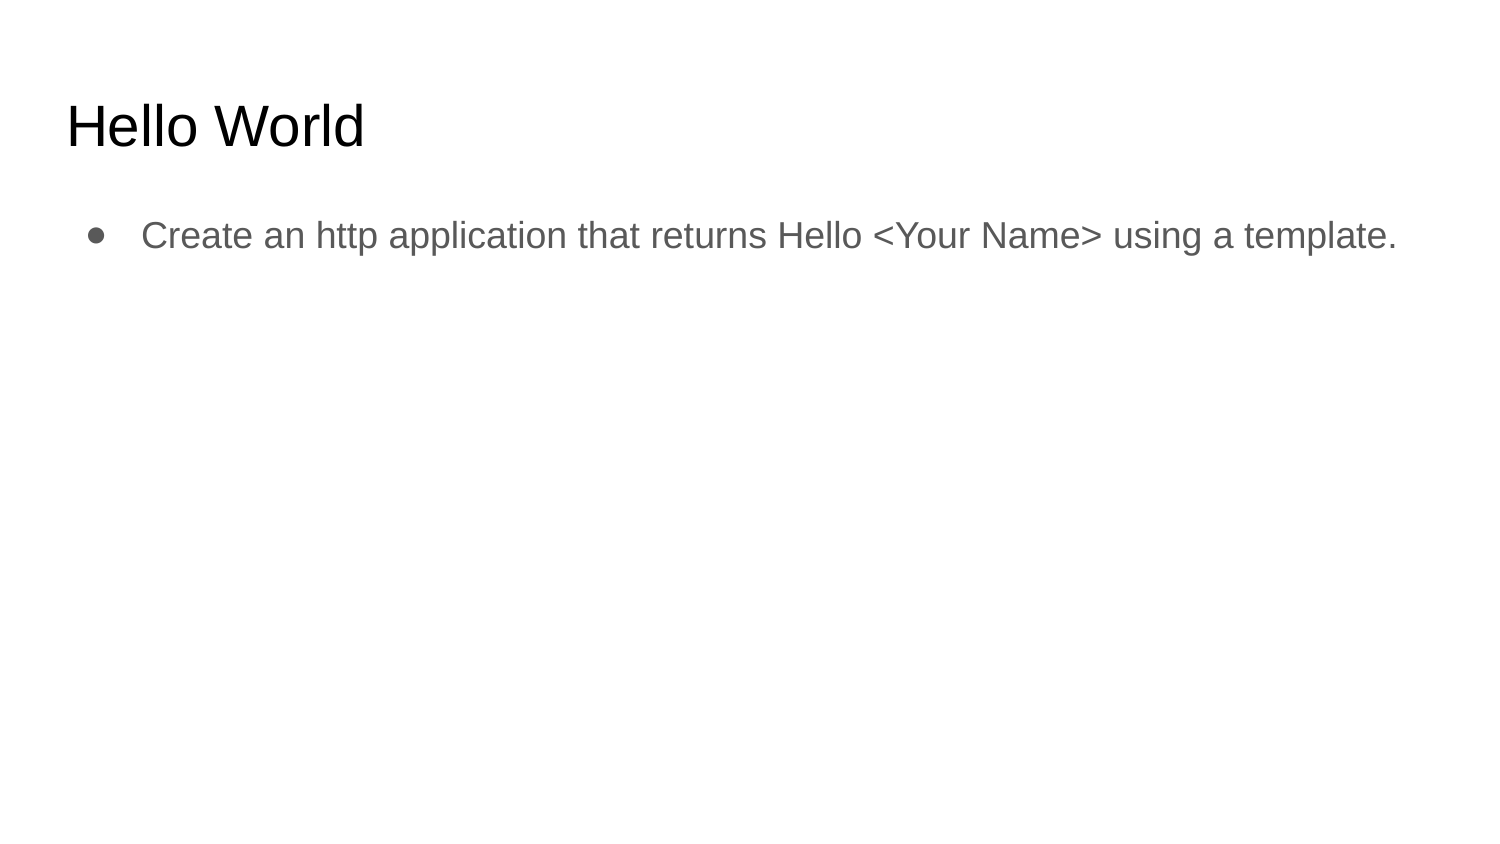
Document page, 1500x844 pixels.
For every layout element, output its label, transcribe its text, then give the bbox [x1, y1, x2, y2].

list Create an http application that returns Hello <Your Name> using a template. [51, 189, 1449, 750]
title Hello World [51, 72, 1449, 167]
